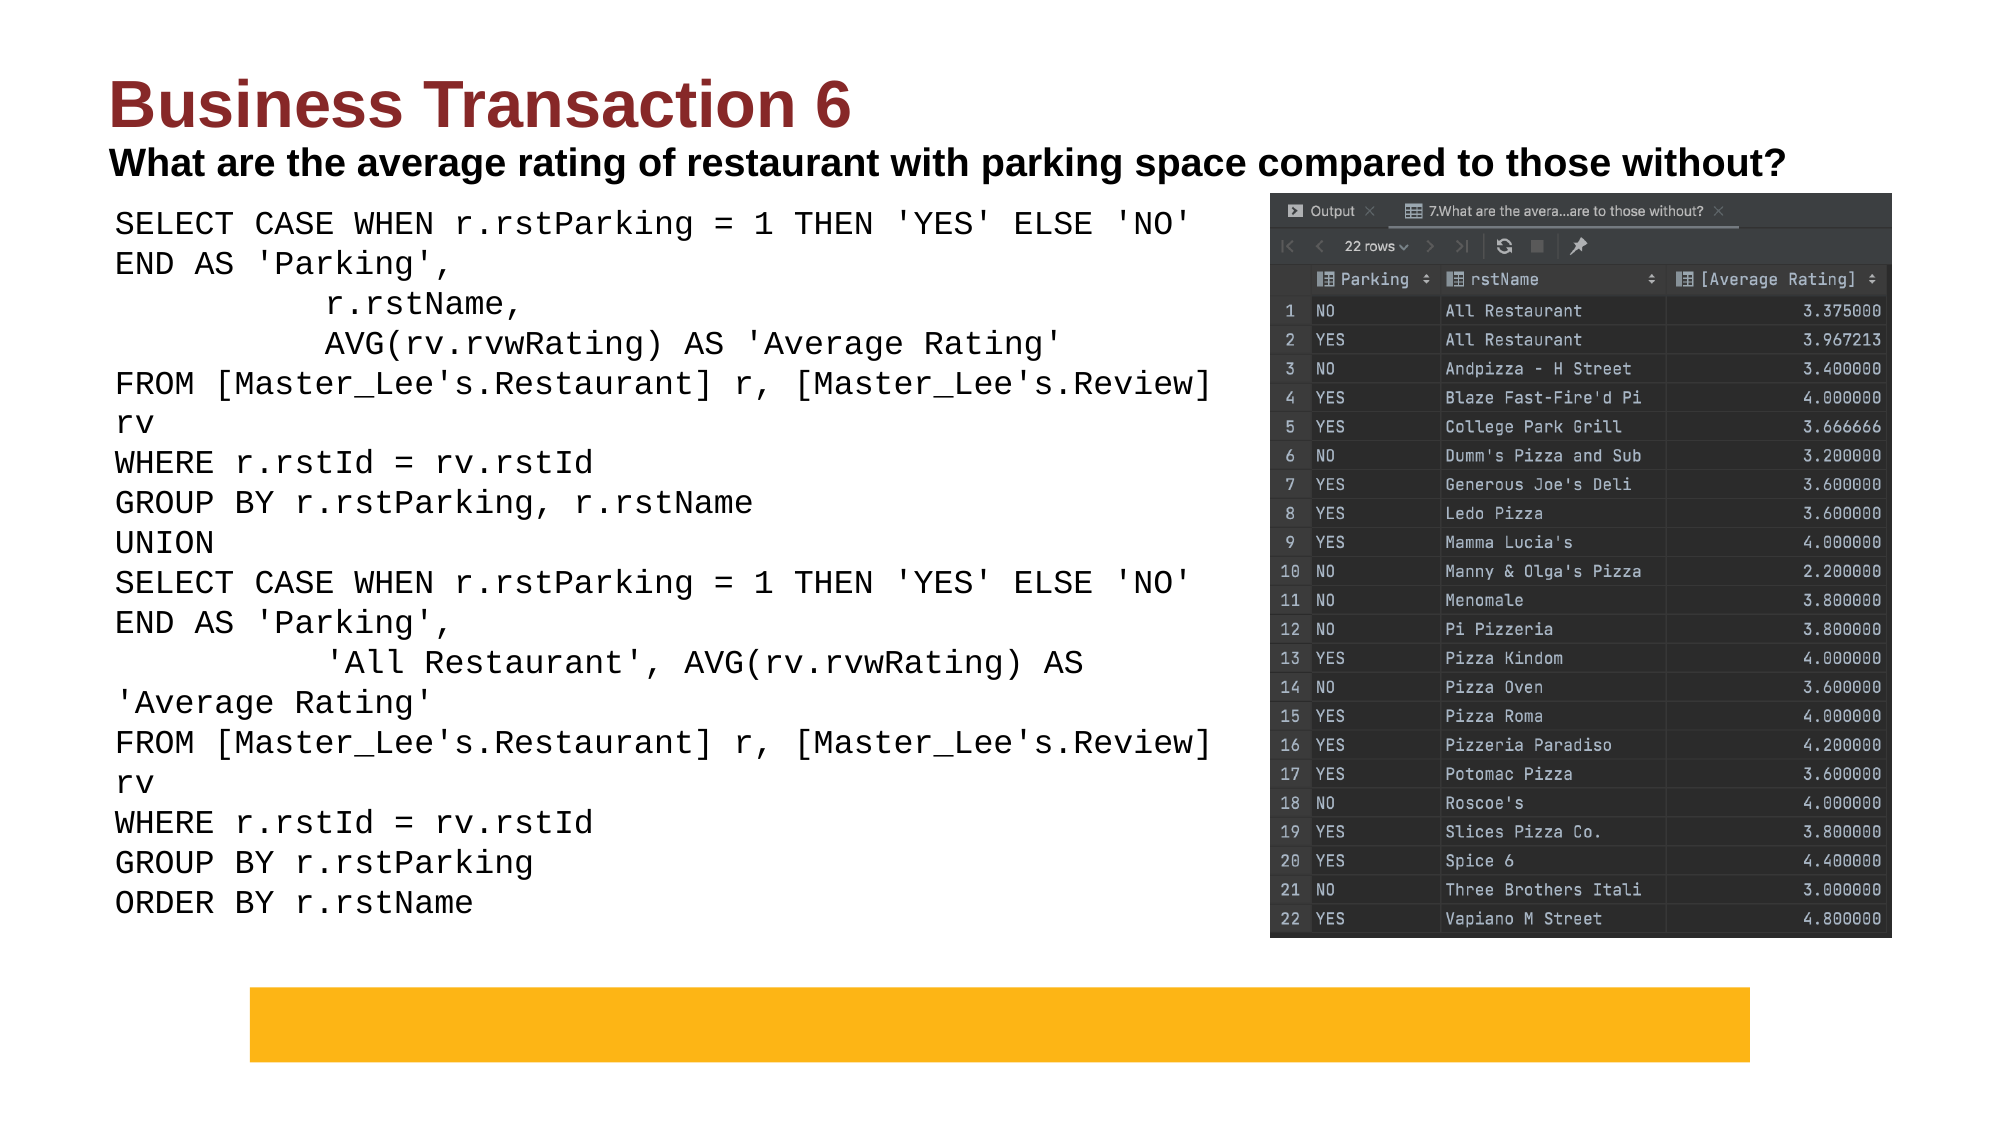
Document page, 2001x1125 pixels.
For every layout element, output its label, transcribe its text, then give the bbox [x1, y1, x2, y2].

picture [1270, 193, 1892, 938]
text_box Business Transaction 6 What are the average rating of restaurant with parking space compared to those without? [94, 62, 1906, 193]
text_box SELECT CASE WHEN r.rstParking = 1 THEN 'YES' ELSE 'NO' END AS 'Parking', r.rstName, AVG(rv.rvwRating) AS 'Average Rating' FROM [Master_Lee's.Restaurant] r, [Master_Lee's.Review] rv WHERE r.rstId = rv.rstId GROUP BY r.rstParking, r.rstName UNION SELECT CASE WHEN r.rstParking = 1 THEN 'YES' ELSE 'NO' END AS 'Parking', 'All Restaurant', AVG(rv.rvwRating) AS 'Average Rating' FROM [Master_Lee's.Restaurant] r, [Master_Lee's.Review] rv WHERE r.rstId = rv.rstId GROUP BY r.rstParking ORDER BY r.rstName [99, 193, 1271, 970]
text_box [249, 987, 1750, 1063]
